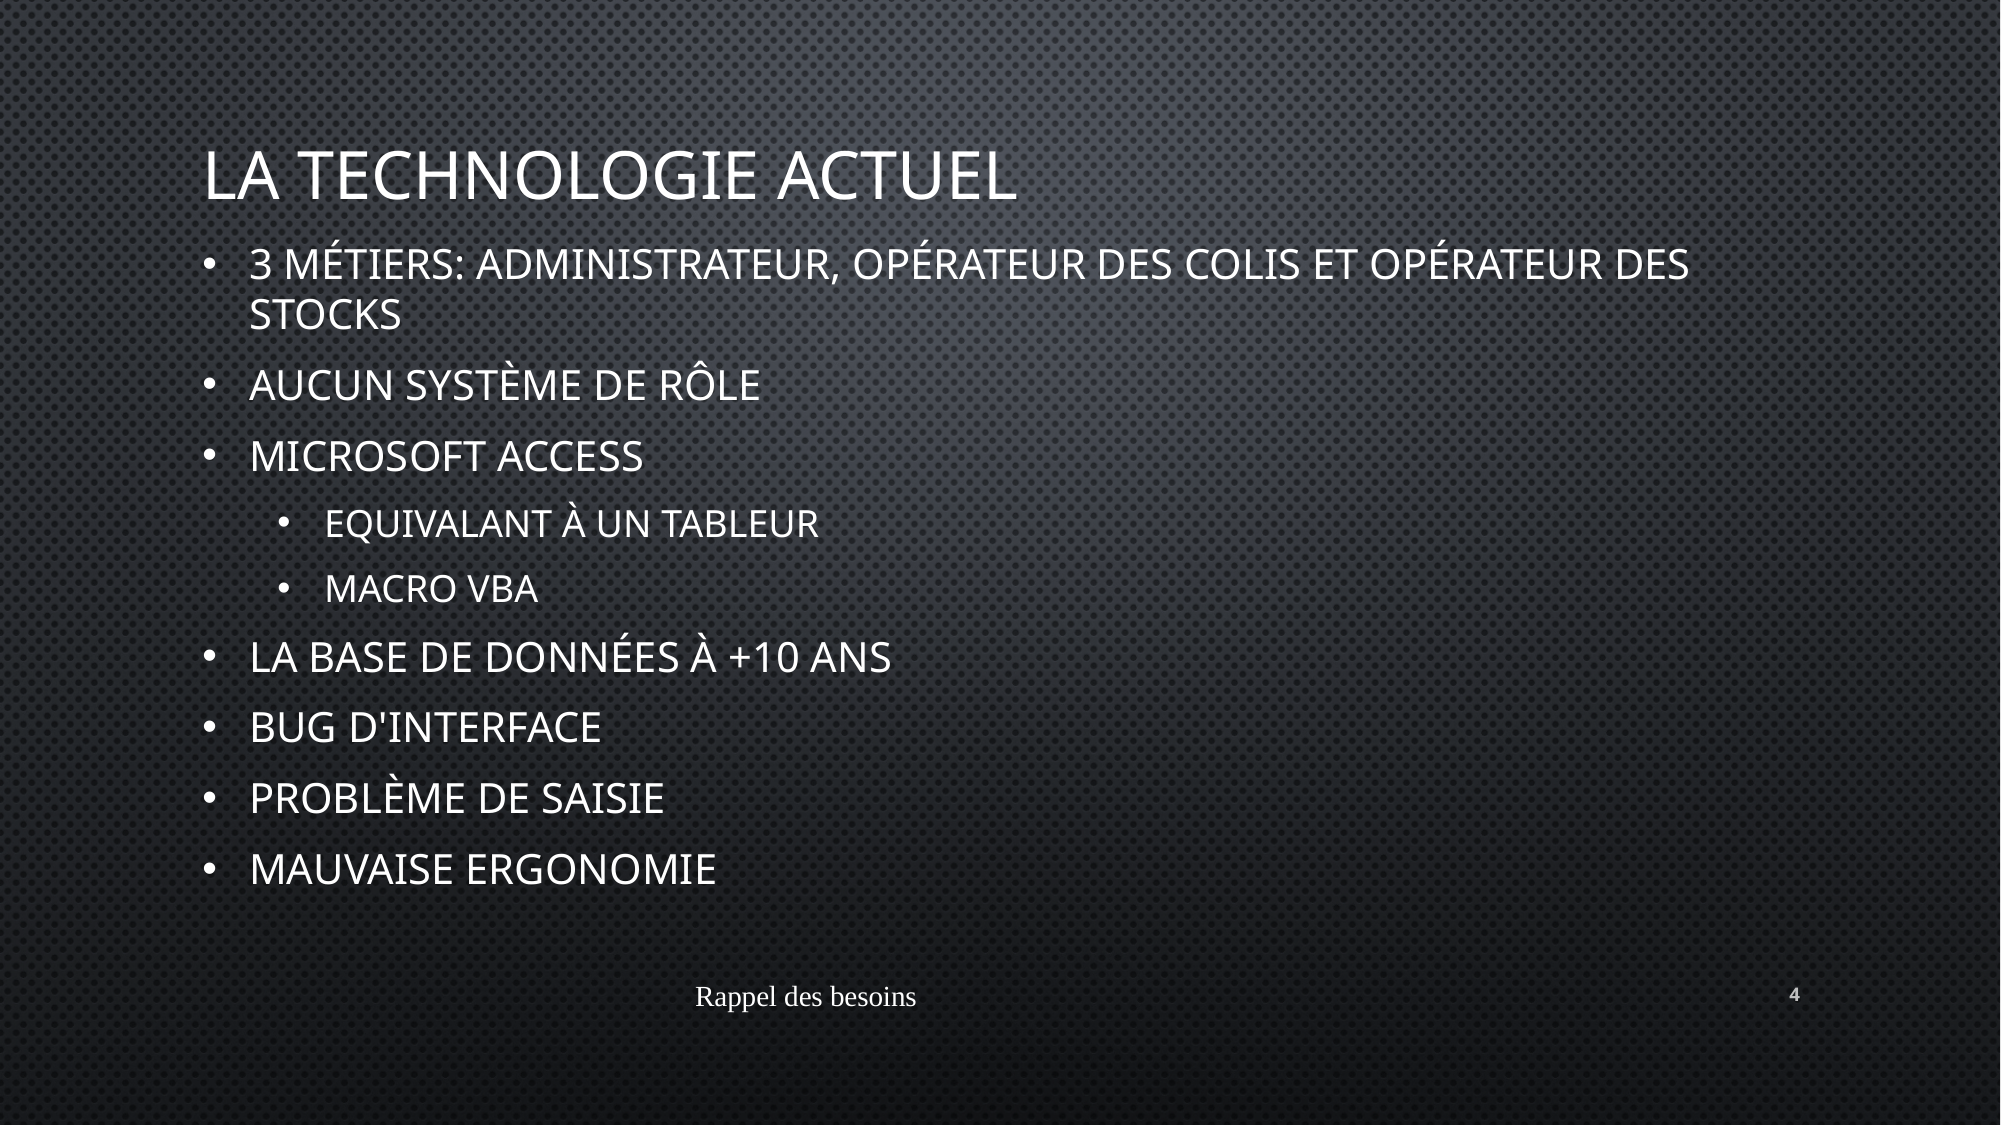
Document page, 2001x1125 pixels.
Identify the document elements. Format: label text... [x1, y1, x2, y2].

text_box La technologie actuel [187, 104, 1813, 241]
list 3 métiers: Administrateur, Opérateur des colis et Opérateur des stocks Aucun système de Rôle Microsoft Access Equivalant à un Tableur Macro VBA La base de données à +10 ans Bug d'interface Problème de saisie Mauvaise Ergonomie [187, 251, 1813, 950]
footer Rappel des besoins [187, 965, 1425, 1025]
slide_number 4 [1724, 965, 1816, 1025]
